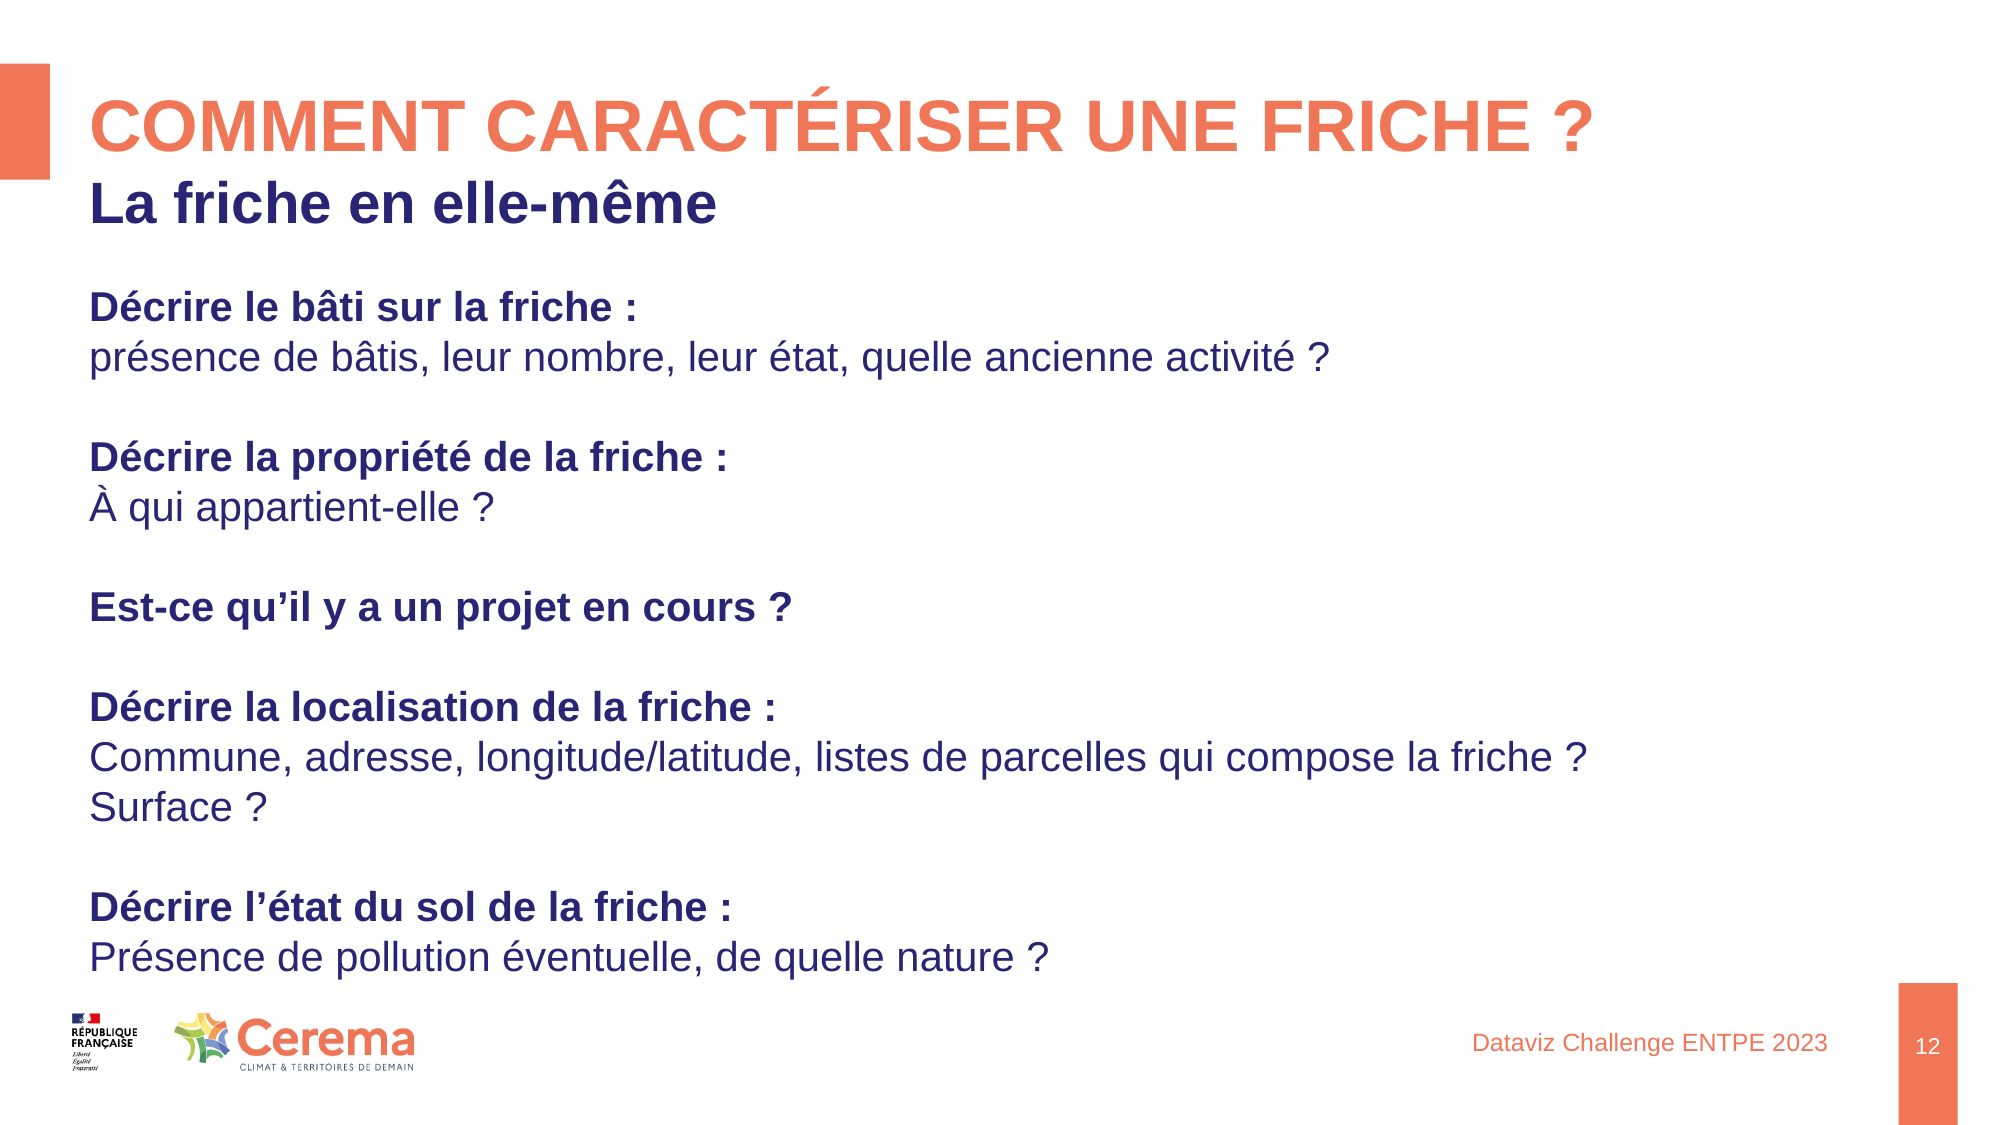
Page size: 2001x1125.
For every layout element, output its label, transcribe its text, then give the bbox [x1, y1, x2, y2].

picture [45, 994, 475, 1095]
title Comment caractériser une friche ? [74, 70, 1857, 174]
text_box La friche en elle-même [74, 157, 1270, 243]
text_box Décrire le bâti sur la friche : présence de bâtis, leur nombre, leur état, quelle ancienne activité ? Décrire la propriété de la friche : À qui appartient-elle ? Est-ce qu’il y a un projet en cours ? Décrire la localisation de la friche : Commune, adresse, longitude/latitude, listes de parcelles qui compose la friche ? Surface ? Décrire l’état du sol de la friche : Présence de pollution éventuelle, de quelle nature ? [74, 272, 1868, 1038]
list Dataviz Challenge ENTPE 2023 [1342, 1038, 1844, 1072]
slide_number 12 [1880, 1015, 1976, 1075]
